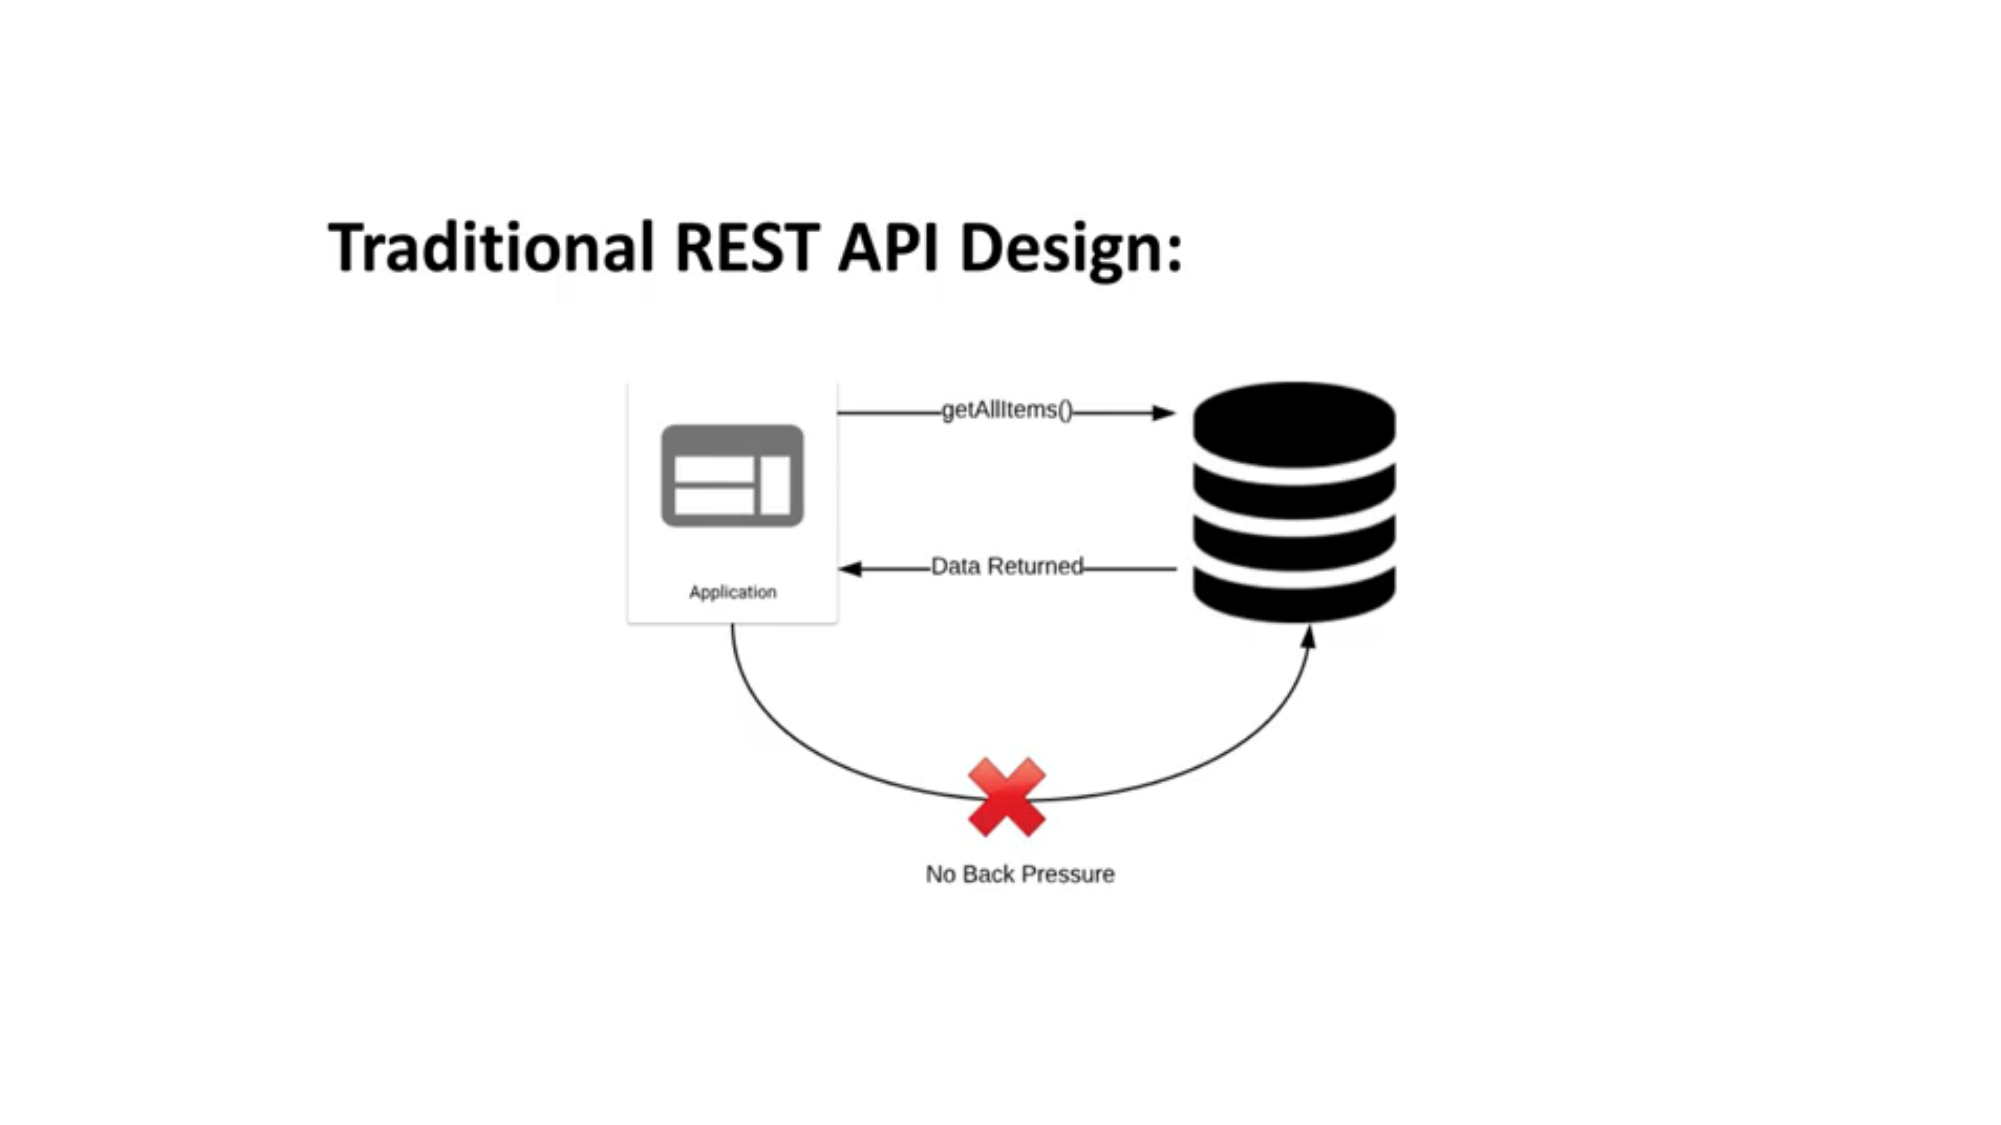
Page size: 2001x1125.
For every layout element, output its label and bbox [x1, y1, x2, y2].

picture [304, 202, 1674, 926]
